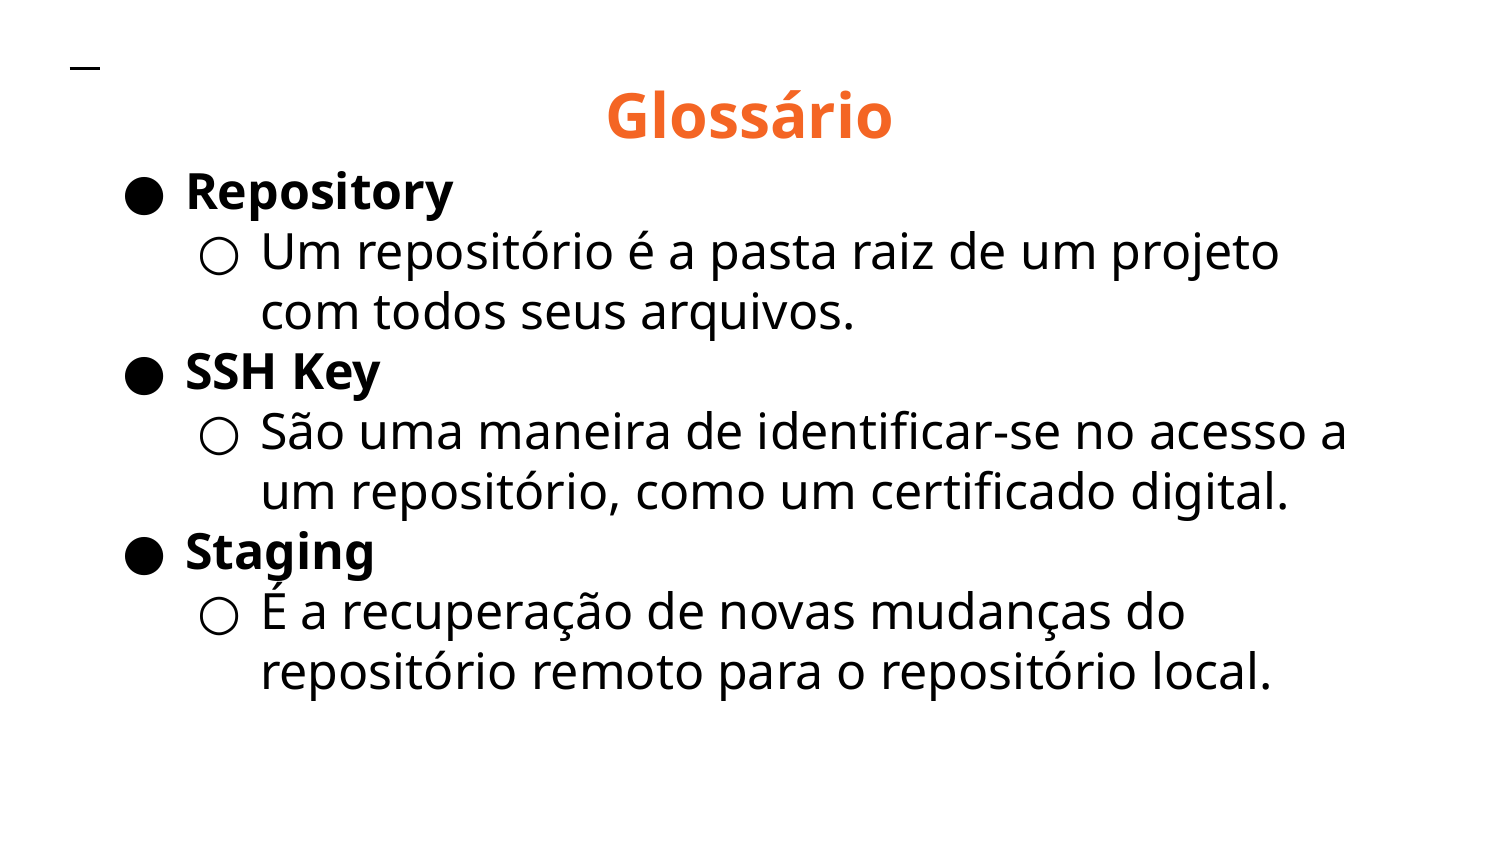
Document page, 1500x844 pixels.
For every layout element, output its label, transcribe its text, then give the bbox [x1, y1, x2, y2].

list Glossário [46, 50, 1454, 174]
text_box Repository Um repositório é a pasta raiz de um projeto com todos seus arquivos. SSH Key São uma maneira de identificar-se no acesso a um repositório, como um certificado digital. Staging É a recuperação de novas mudanças do repositório remoto para o repositório local. [94, 174, 1408, 793]
